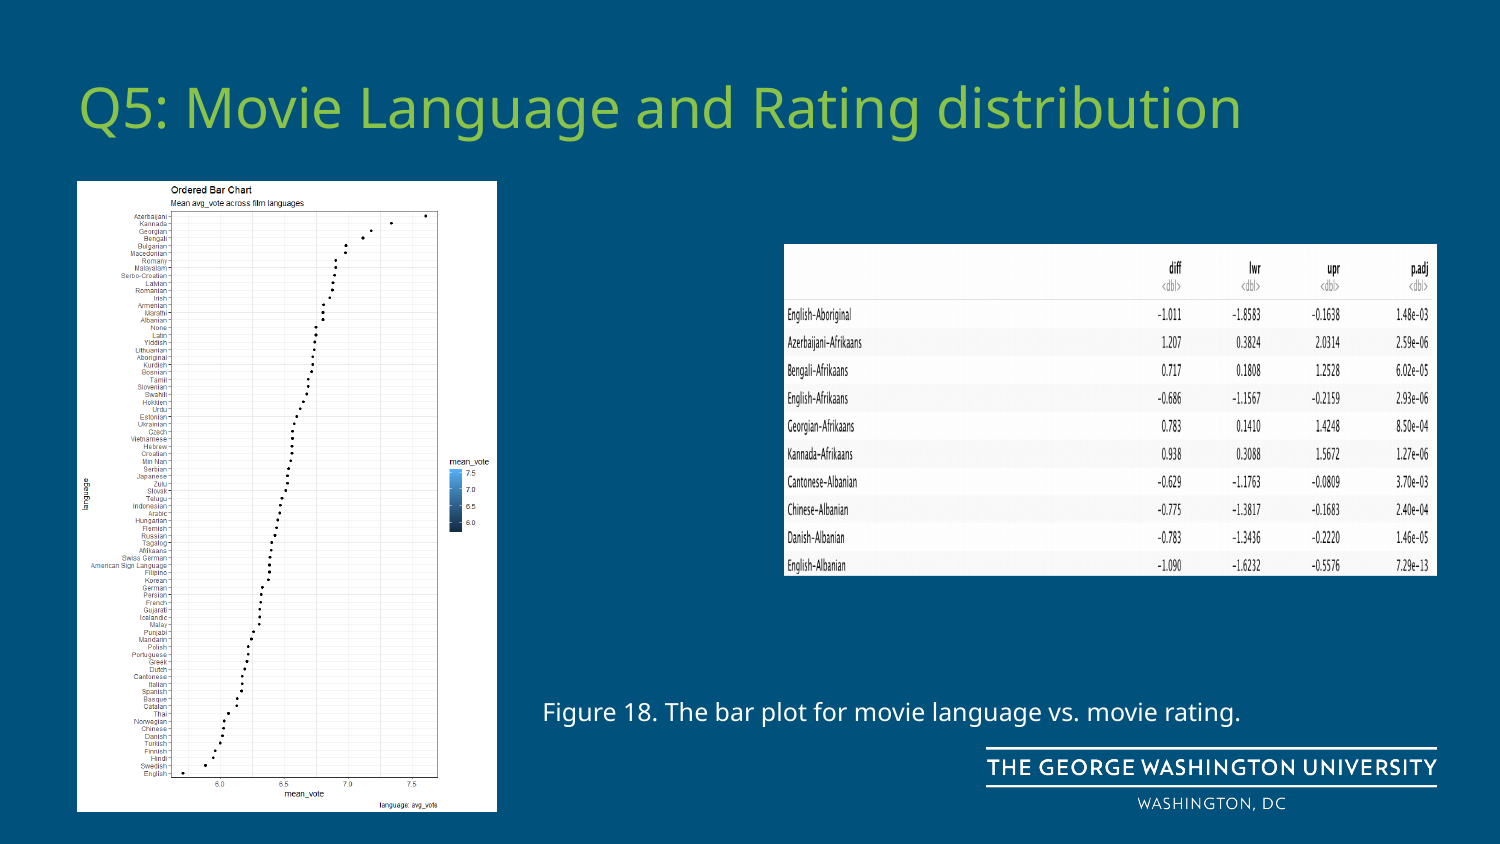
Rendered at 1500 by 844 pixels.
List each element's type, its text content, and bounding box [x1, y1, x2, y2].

picture [1040, 760, 1052, 772]
picture [1329, 760, 1334, 774]
picture [1215, 760, 1222, 775]
picture [988, 760, 999, 774]
picture [78, 182, 496, 811]
picture [1003, 760, 1015, 774]
picture [1176, 761, 1185, 774]
picture [1248, 760, 1259, 774]
picture [1322, 761, 1328, 774]
text_box Figure 18. The bar plot for movie language vs. movie rating. [527, 681, 1335, 741]
picture [785, 245, 1436, 575]
picture [1262, 760, 1276, 773]
picture [1092, 760, 1101, 775]
picture [1232, 760, 1244, 775]
picture [1377, 760, 1387, 775]
picture [1162, 761, 1173, 775]
picture [1223, 760, 1227, 774]
picture [1410, 760, 1421, 775]
picture [1362, 760, 1371, 775]
picture [1124, 760, 1133, 775]
picture [1190, 760, 1201, 774]
picture [1391, 760, 1399, 773]
picture [1282, 761, 1287, 774]
picture [1152, 764, 1157, 773]
picture [1144, 764, 1152, 773]
picture [1058, 760, 1067, 775]
picture [1289, 760, 1293, 773]
picture [1021, 760, 1030, 775]
picture [1106, 760, 1117, 771]
picture [1072, 761, 1076, 773]
title Q5: Movie Language and Rating distribution [63, 42, 1437, 155]
